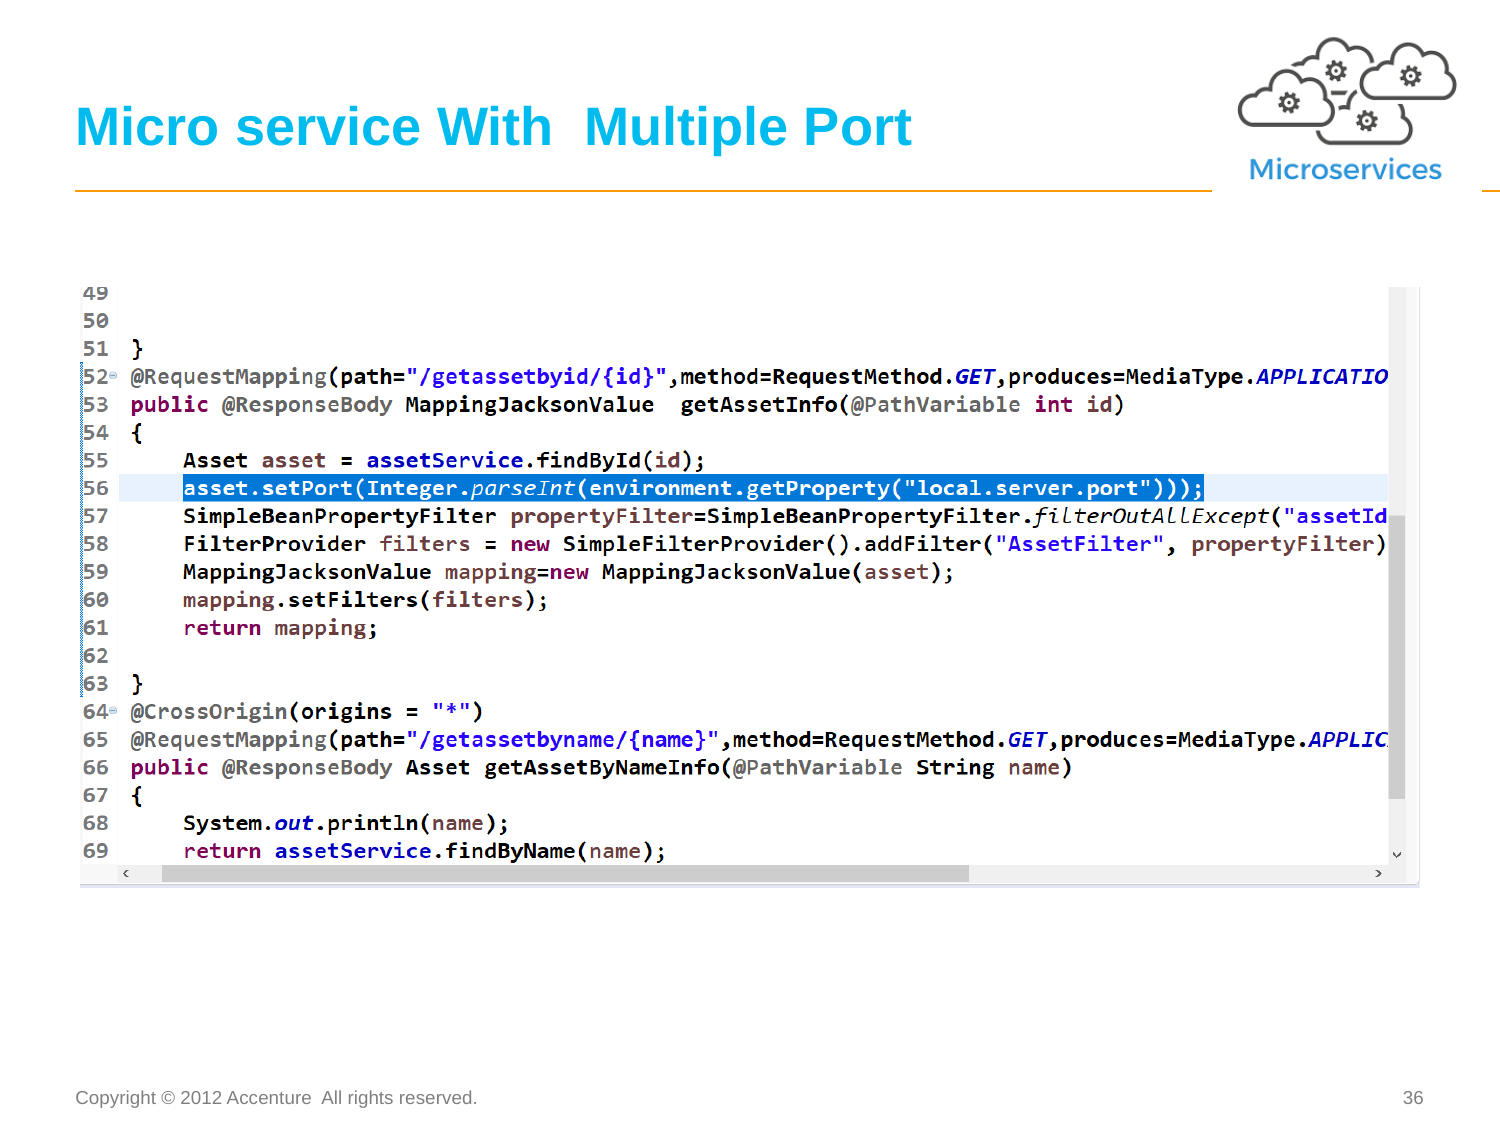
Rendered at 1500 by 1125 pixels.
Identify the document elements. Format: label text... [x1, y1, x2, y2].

picture [1212, 1, 1482, 203]
title Micro service With Multiple Port [75, 27, 1422, 157]
picture [79, 287, 1420, 888]
